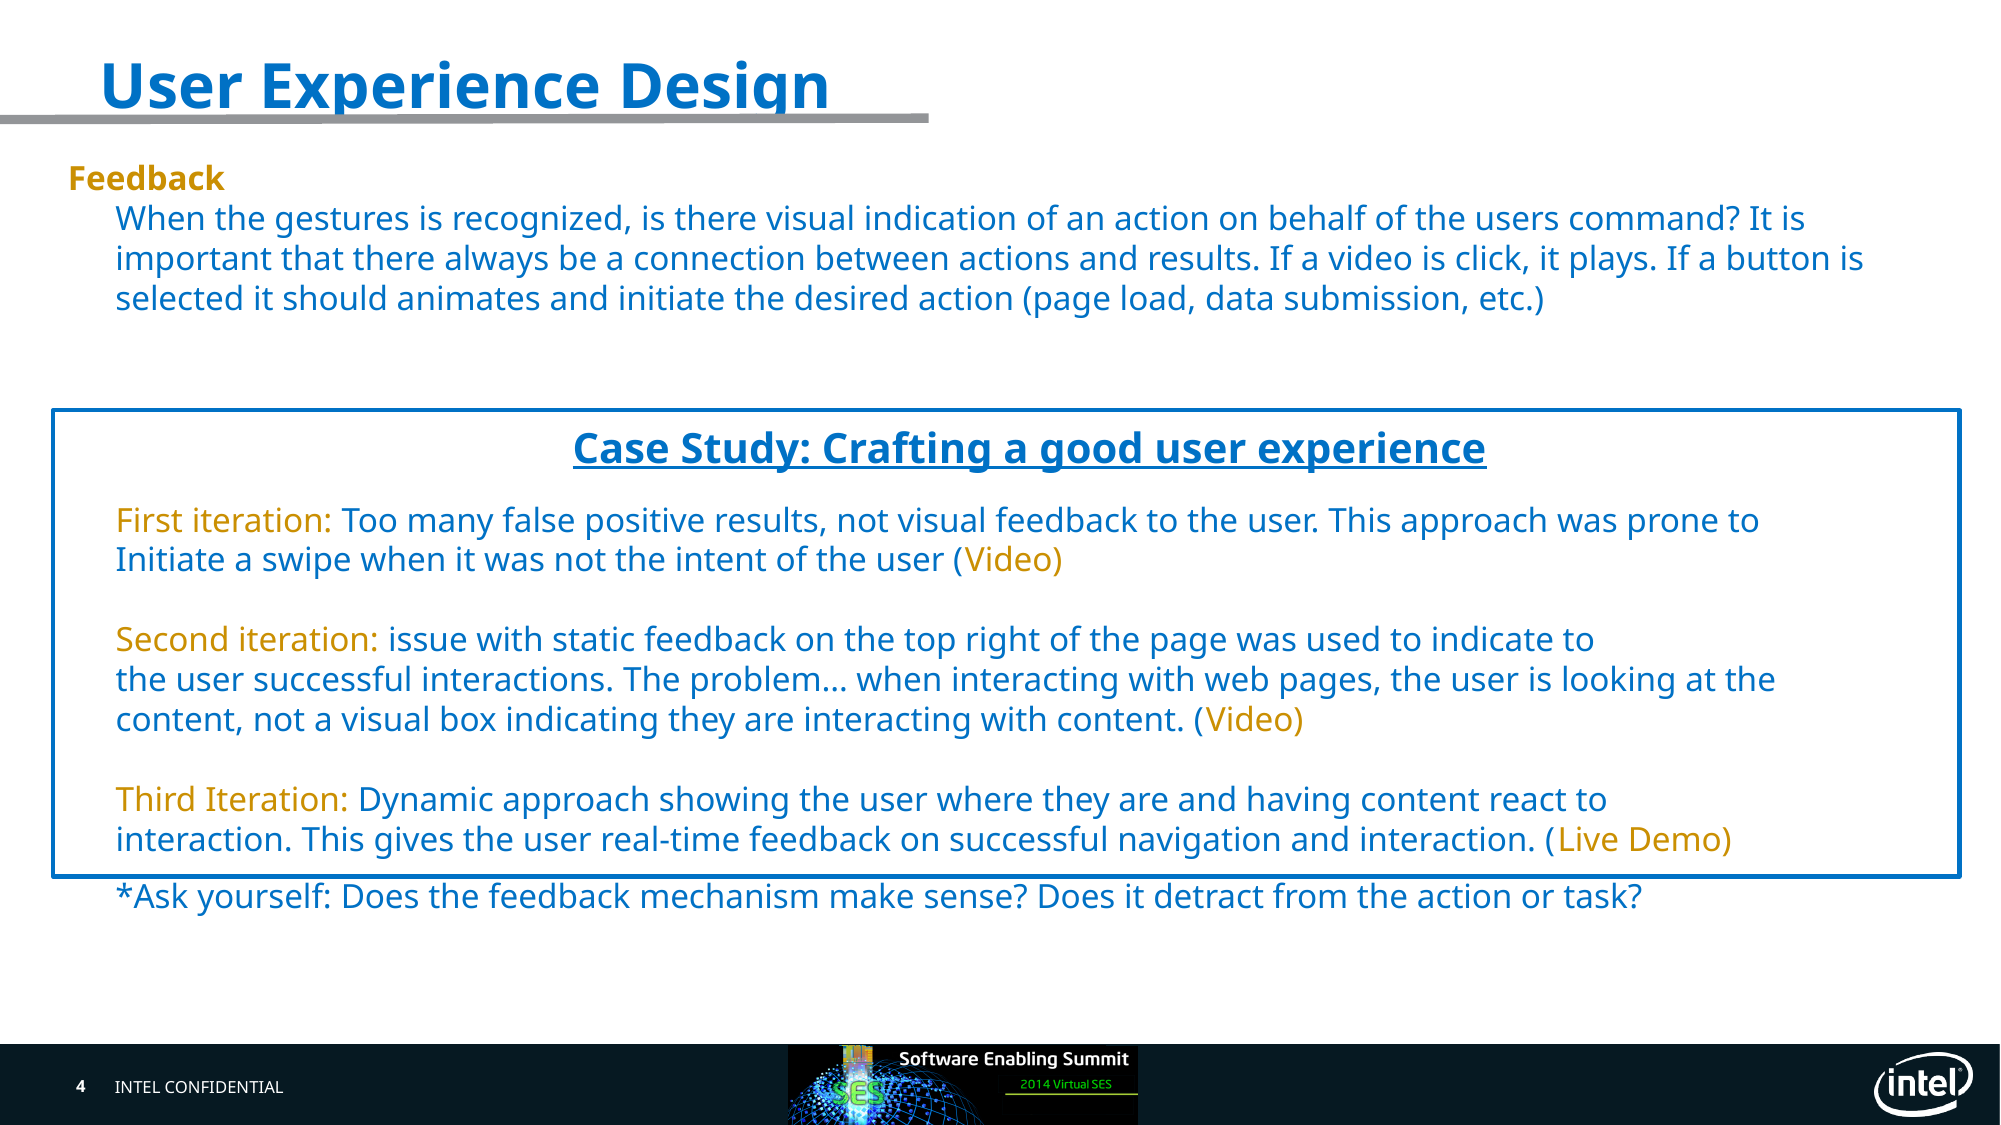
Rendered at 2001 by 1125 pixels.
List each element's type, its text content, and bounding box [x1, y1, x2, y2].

slide_number 4 [0, 1069, 101, 1106]
text_box Feedback When the gestures is recognized, is there visual indication of an action on behalf of the users command? It is important that there always be a connection between actions and results. If a video is click, it plays. If a button is selected it should animates and initiate the desired action (page load, data submission, etc.) *Ask yourself: Does the feedback mechanism make sense? Does it detract from the action or task? [53, 127, 1900, 408]
text_box Case Study: Crafting a good user experience [53, 413, 1960, 479]
title User Experience Design [99, 67, 1900, 120]
text_box First iteration: Too many false positive results, not visual feedback to the user. This approach was prone to Initiate a swipe when it was not the intent of the user (Video) Second iteration: issue with static feedback on the top right of the page was used to indicate to the user successful interactions. The problem… when interacting with web pages, the user is looking at the content, not a visual box indicating they are interacting with content. (Video) Third Iteration: Dynamic approach showing the user where they are and having content react to interaction. This gives the user real-time feedback on successful navigation and interaction. (Live Demo) [51, 408, 1962, 879]
text_box Feedback When the gestures is recognized, is there visual indication of an action on behalf of the users command? It is important that there always be a connection between actions and results. If a video is click, it plays. If a button is selected it should animates and initiate the desired action (page load, data submission, etc.) *Ask yourself: Does the feedback mechanism make sense? Does it detract from the action or task? [53, 879, 1900, 963]
picture [1874, 1052, 1973, 1117]
picture [788, 1045, 1138, 1125]
